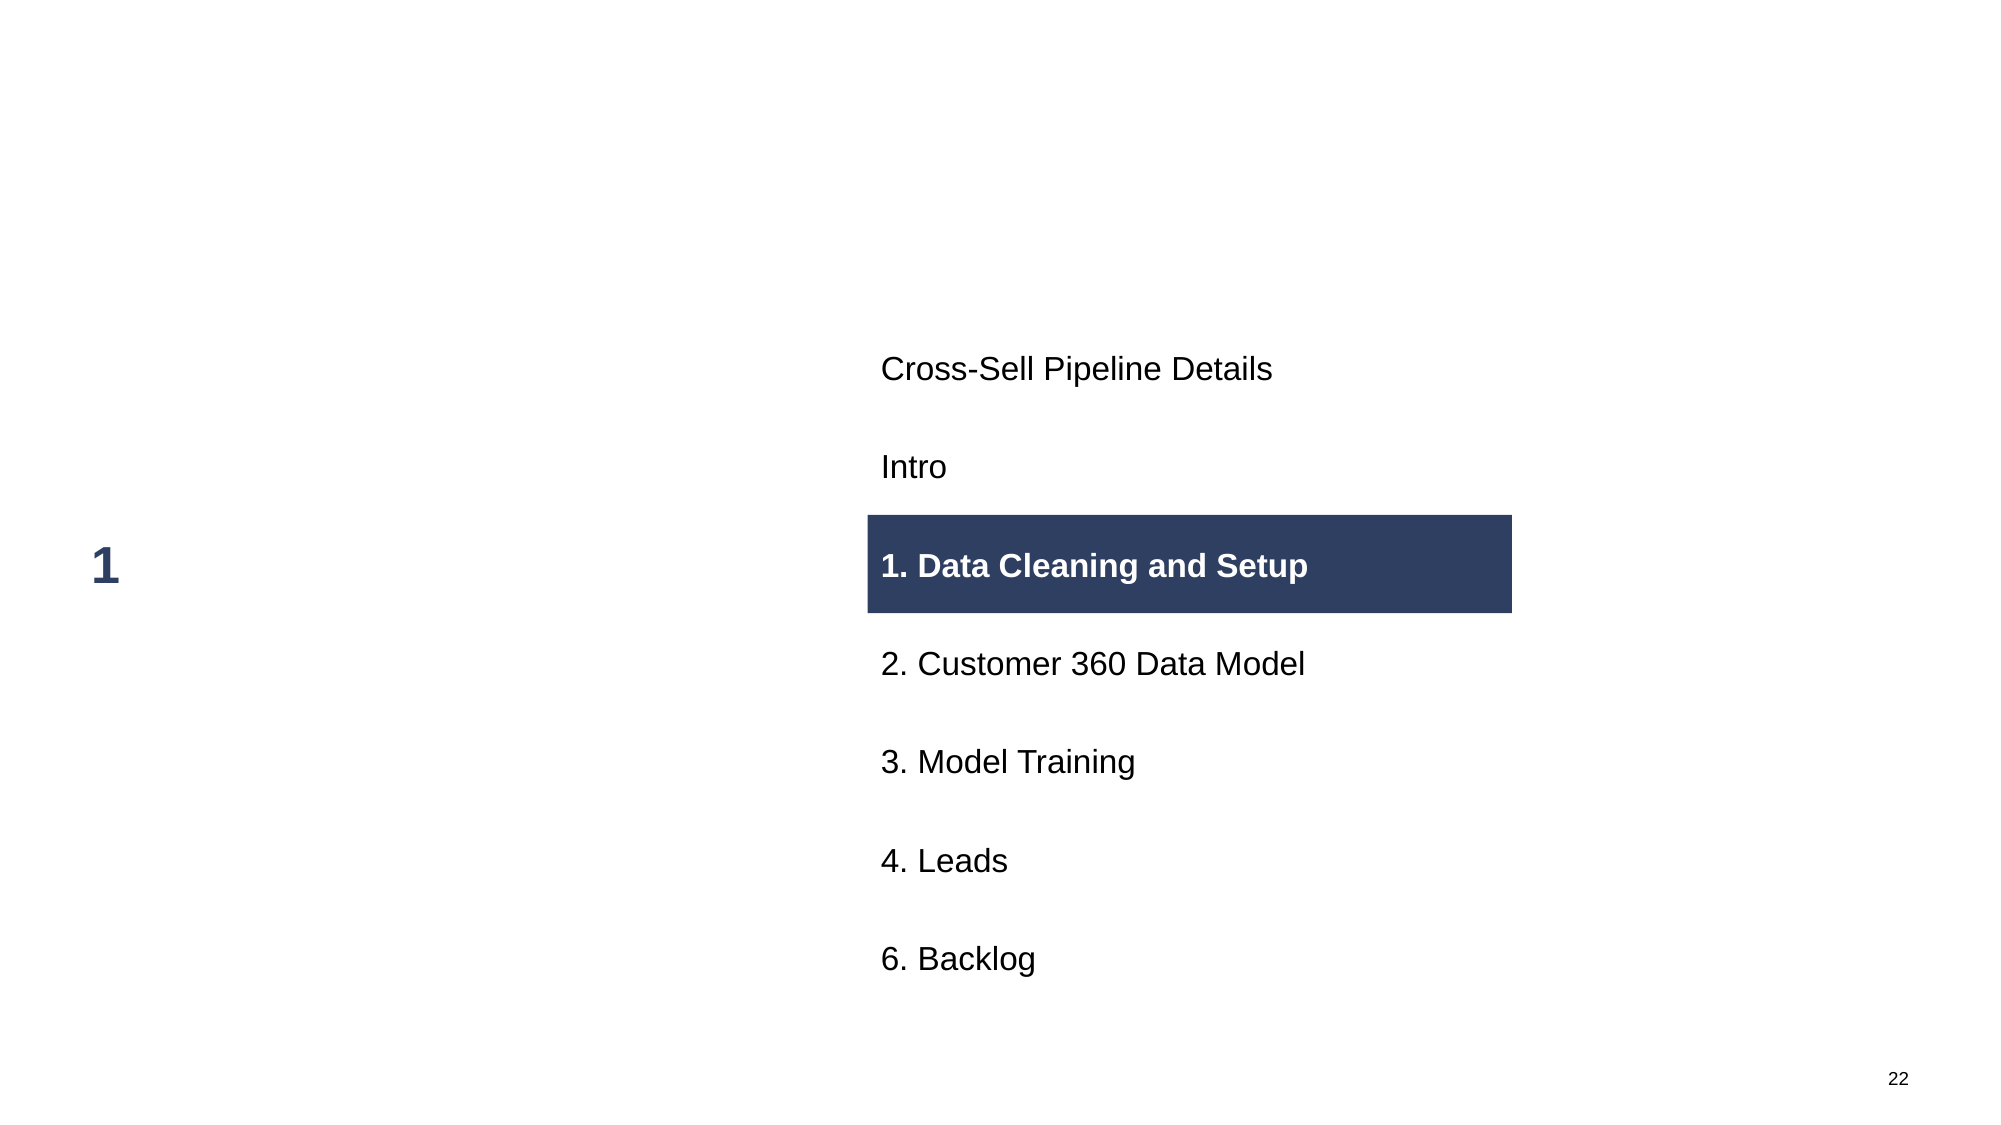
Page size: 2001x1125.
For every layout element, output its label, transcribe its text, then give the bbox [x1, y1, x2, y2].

text_box 3. Model Training [867, 711, 1512, 809]
text_box 1. Data Cleaning and Setup [922, 514, 1512, 613]
text_box 6. Backlog [867, 908, 1512, 1007]
title 1 [91, 468, 922, 657]
text_box 2. Customer 360 Data Model [867, 613, 1512, 711]
text_box 4. Leads [867, 809, 1512, 908]
text_box Cross-Sell Pipeline Details [867, 317, 1512, 416]
text_box Intro [867, 416, 1512, 514]
